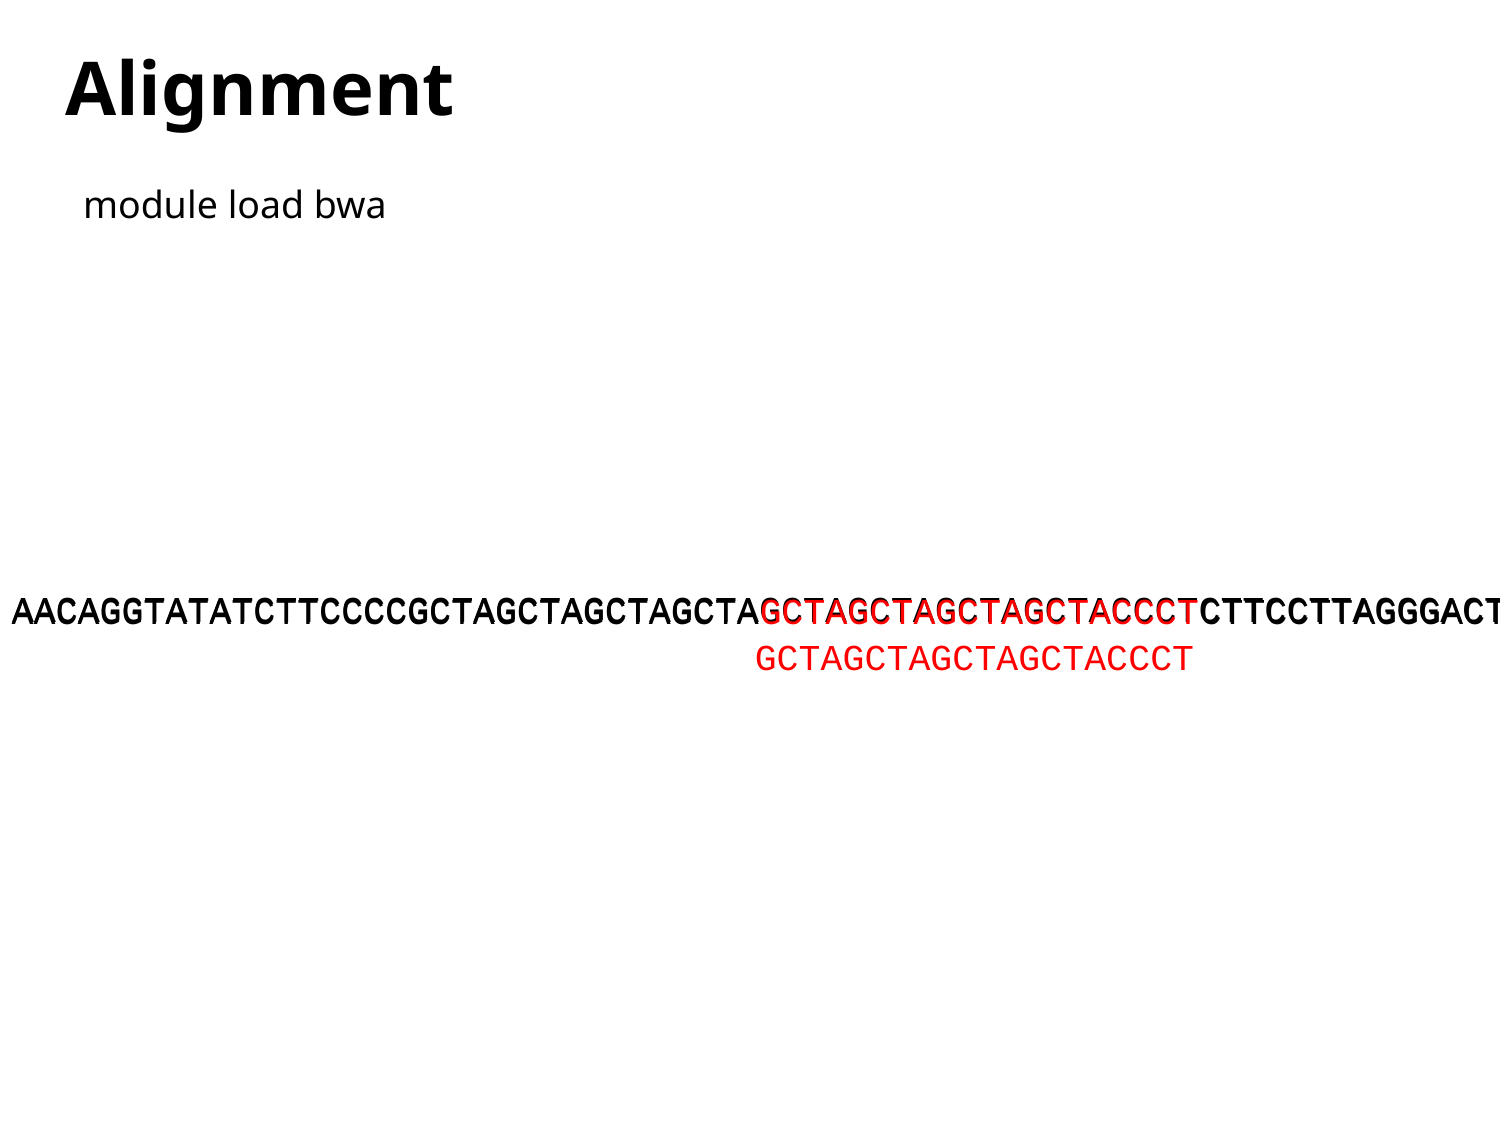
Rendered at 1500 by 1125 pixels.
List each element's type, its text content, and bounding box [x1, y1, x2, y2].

text_box AACAGGTATATCTTCCCCGCTAGCTAGCTAGCTAGCTAGCTAGCTAGCTACCCTCTTCCTTAGGGACTGTAC [0, 581, 1500, 639]
text_box GCTAGCTAGCTAGCTACCCT [741, 627, 1209, 685]
title Alignment [50, 34, 1452, 139]
text_box module load bwa [68, 173, 402, 279]
